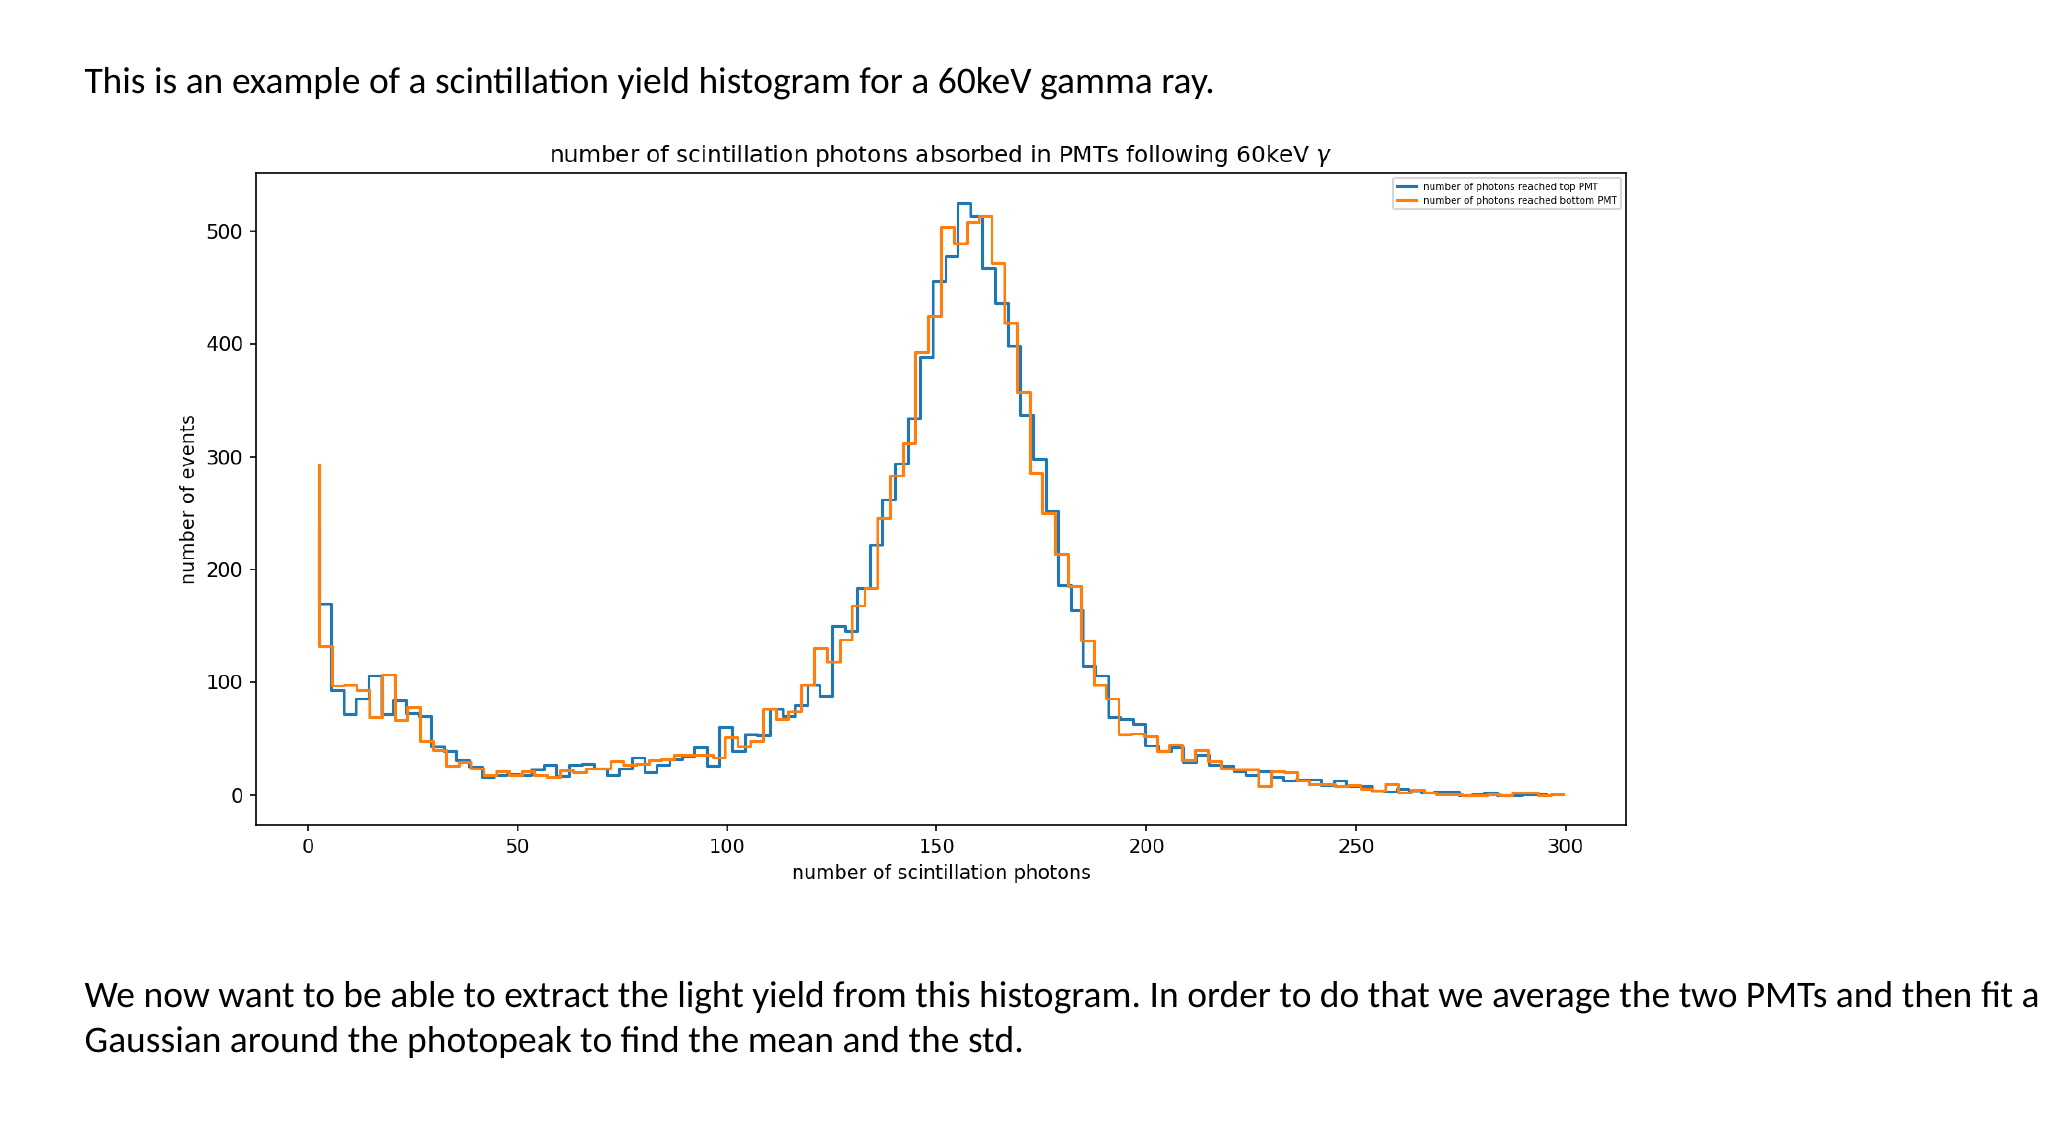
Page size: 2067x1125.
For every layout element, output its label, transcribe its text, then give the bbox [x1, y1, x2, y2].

picture [161, 125, 1639, 886]
text_box We now want to be able to extract the light yield from this histogram. In order to do that we average the two PMTs and then fit a Gaussian around the photopeak to find the mean and the std. [69, 963, 2067, 1068]
text_box This is an example of a scintillation yield histogram for a 60keV gamma ray. [69, 48, 1842, 108]
